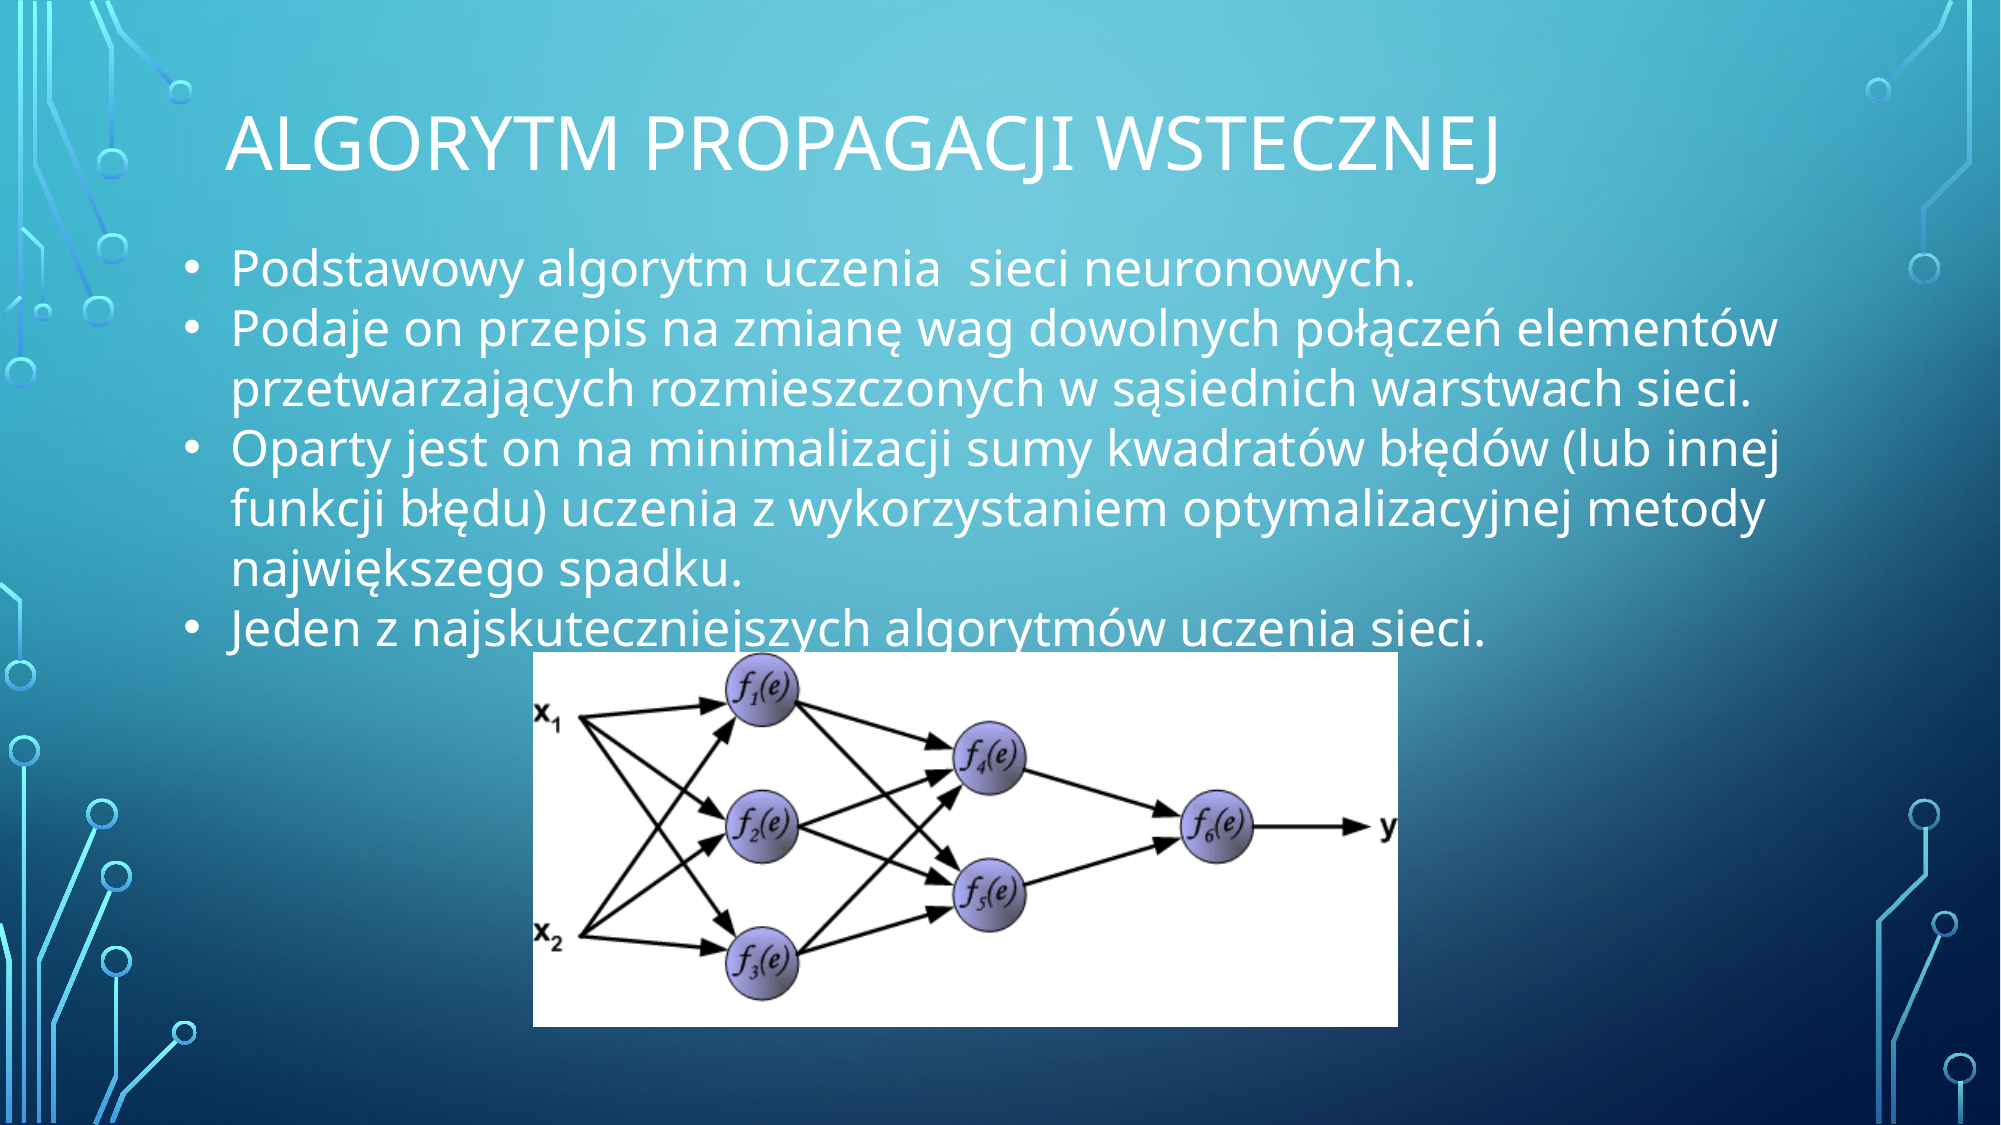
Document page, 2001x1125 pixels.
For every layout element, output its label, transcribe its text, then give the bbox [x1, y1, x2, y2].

picture [533, 652, 1399, 1027]
title Algorytm propagacji wstecznej [210, 24, 1836, 229]
text_box Podstawowy algorytm uczenia sieci neuronowych. Podaje on przepis na zmianę wag dowolnych połączeń elementów przetwarzających rozmieszczonych w sąsiednich warstwach sieci. Oparty jest on na minimalizacji sumy kwadratów błędów (lub innej funkcji błędu) uczenia z wykorzystaniem optymalizacyjnej metody największego spadku. Jeden z najskuteczniejszych algorytmów uczenia sieci. [168, 229, 1940, 664]
